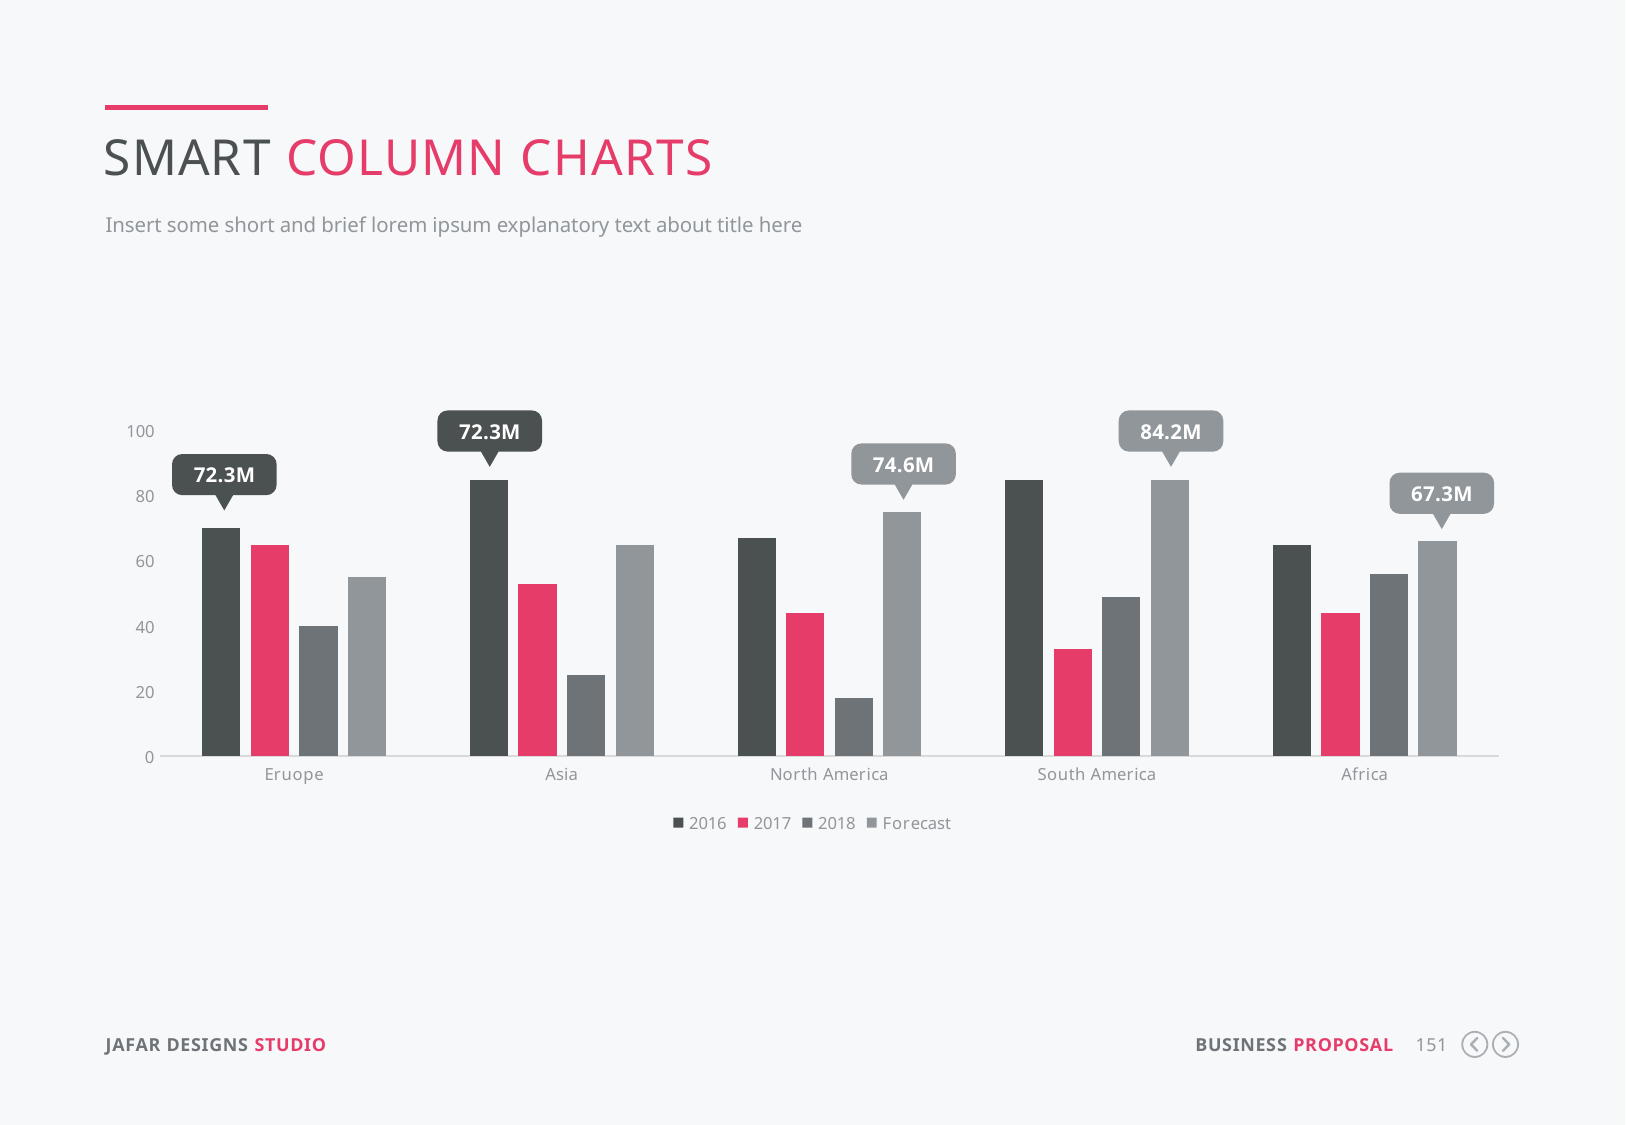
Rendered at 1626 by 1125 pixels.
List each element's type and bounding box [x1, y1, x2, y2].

list [103, 125, 1518, 188]
chart [97, 410, 1528, 841]
list [105, 209, 1519, 241]
